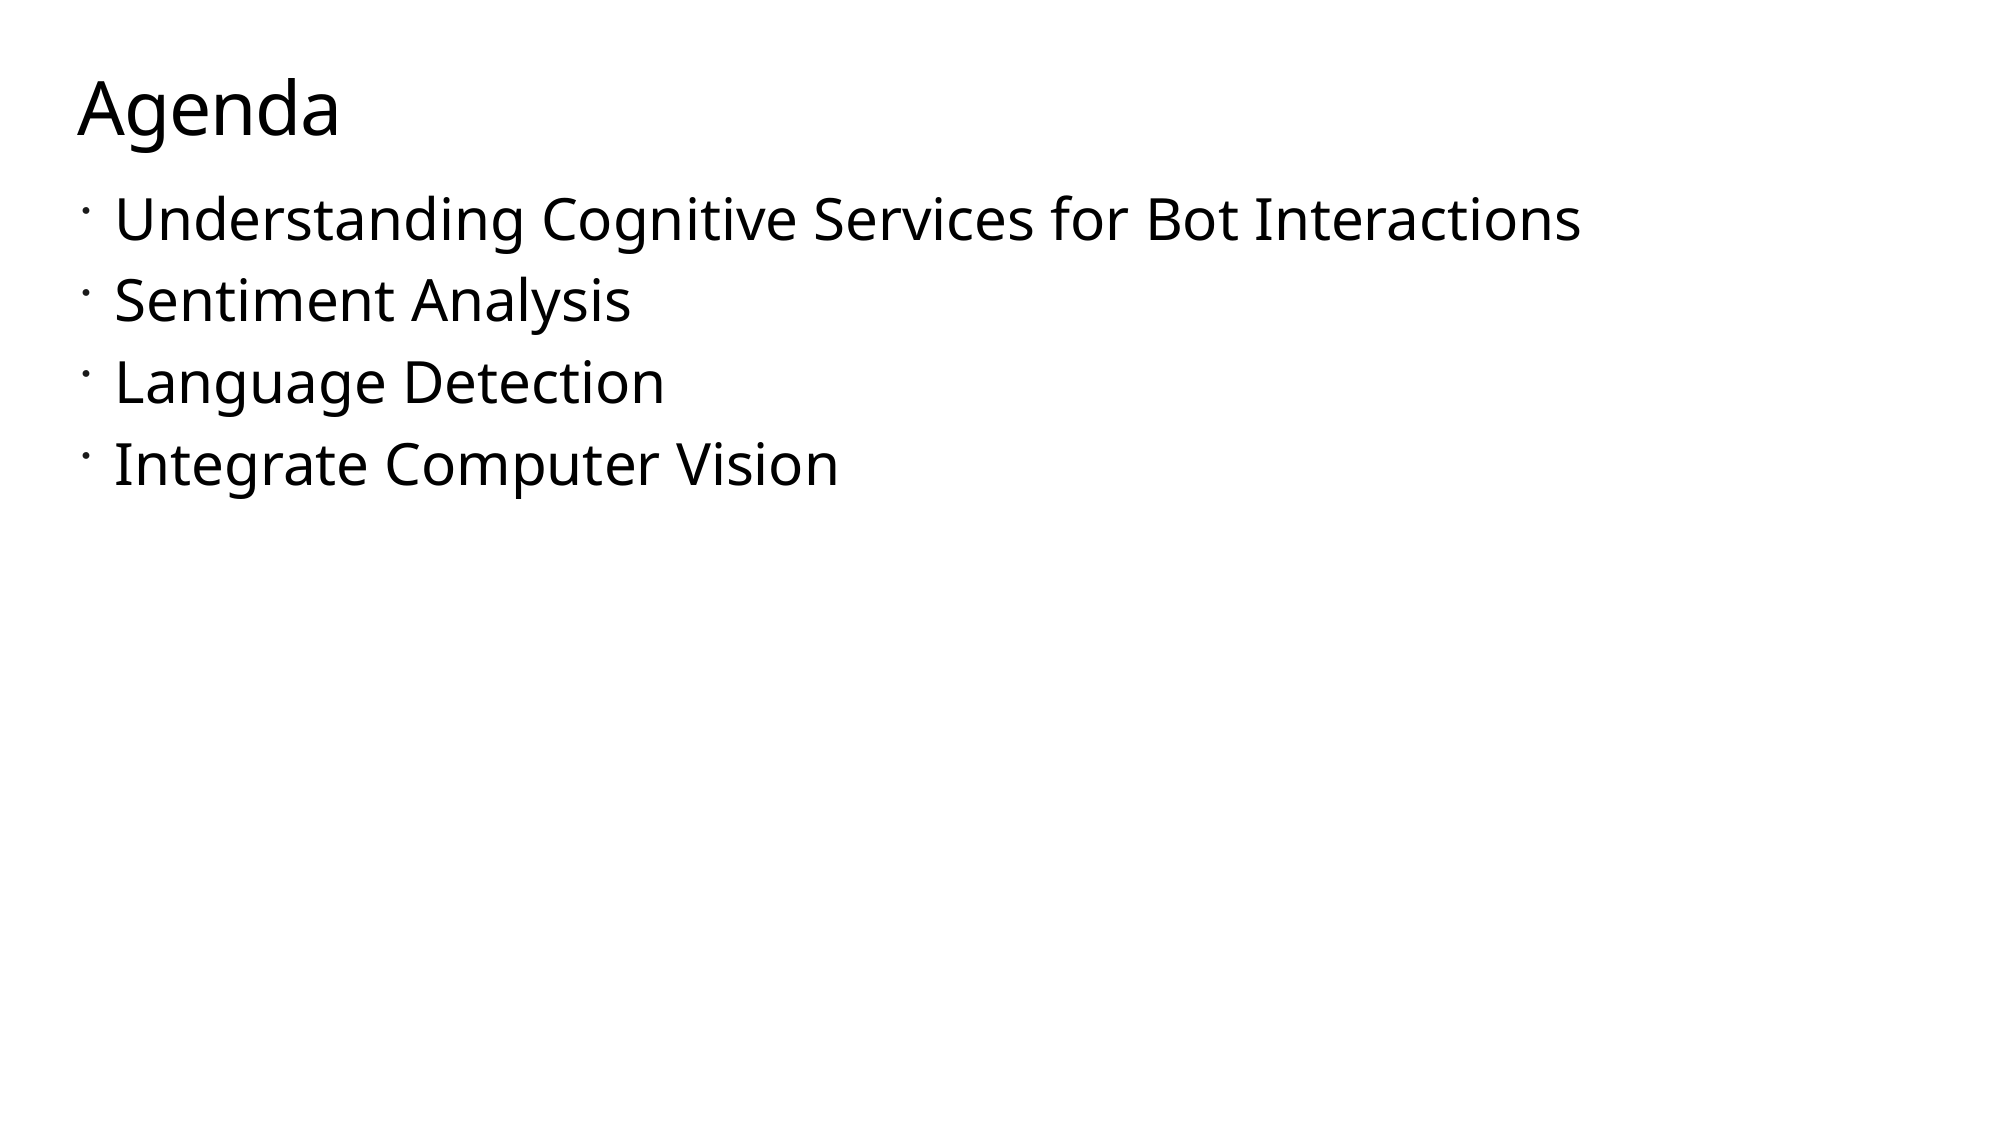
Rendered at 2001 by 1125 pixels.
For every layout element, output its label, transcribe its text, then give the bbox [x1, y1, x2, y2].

title Agenda [77, 60, 1885, 152]
list Understanding Cognitive Services for Bot Interactions Sentiment Analysis Language Detection Integrate Computer Vision [77, 181, 1885, 507]
